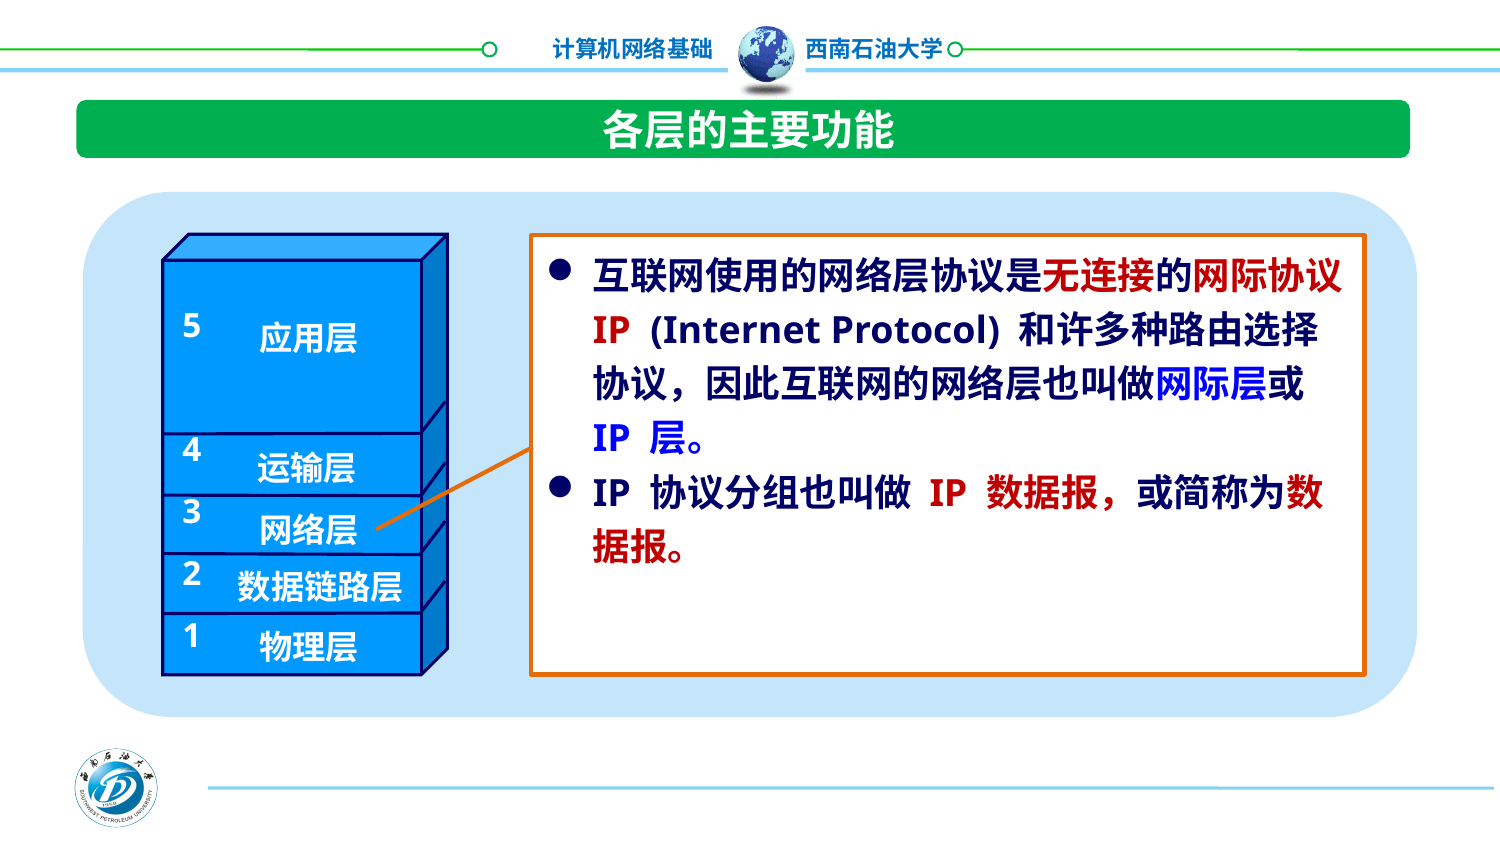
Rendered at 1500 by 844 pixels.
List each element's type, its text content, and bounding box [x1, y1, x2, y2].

text_box 互联网使用的网络层协议是无连接的网际协议 IP (Internet Protocol) 和许多种路由选择协议，因此互联网的网络层也叫做网际层或 IP 层。 IP 协议分组也叫做 IP 数据报，或简称为数据报。 [452, 233, 1367, 677]
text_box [161, 233, 448, 704]
picture [74, 748, 158, 828]
picture [736, 24, 796, 99]
text_box [80, 189, 1420, 720]
list 各层的主要功能 [204, 99, 1293, 158]
